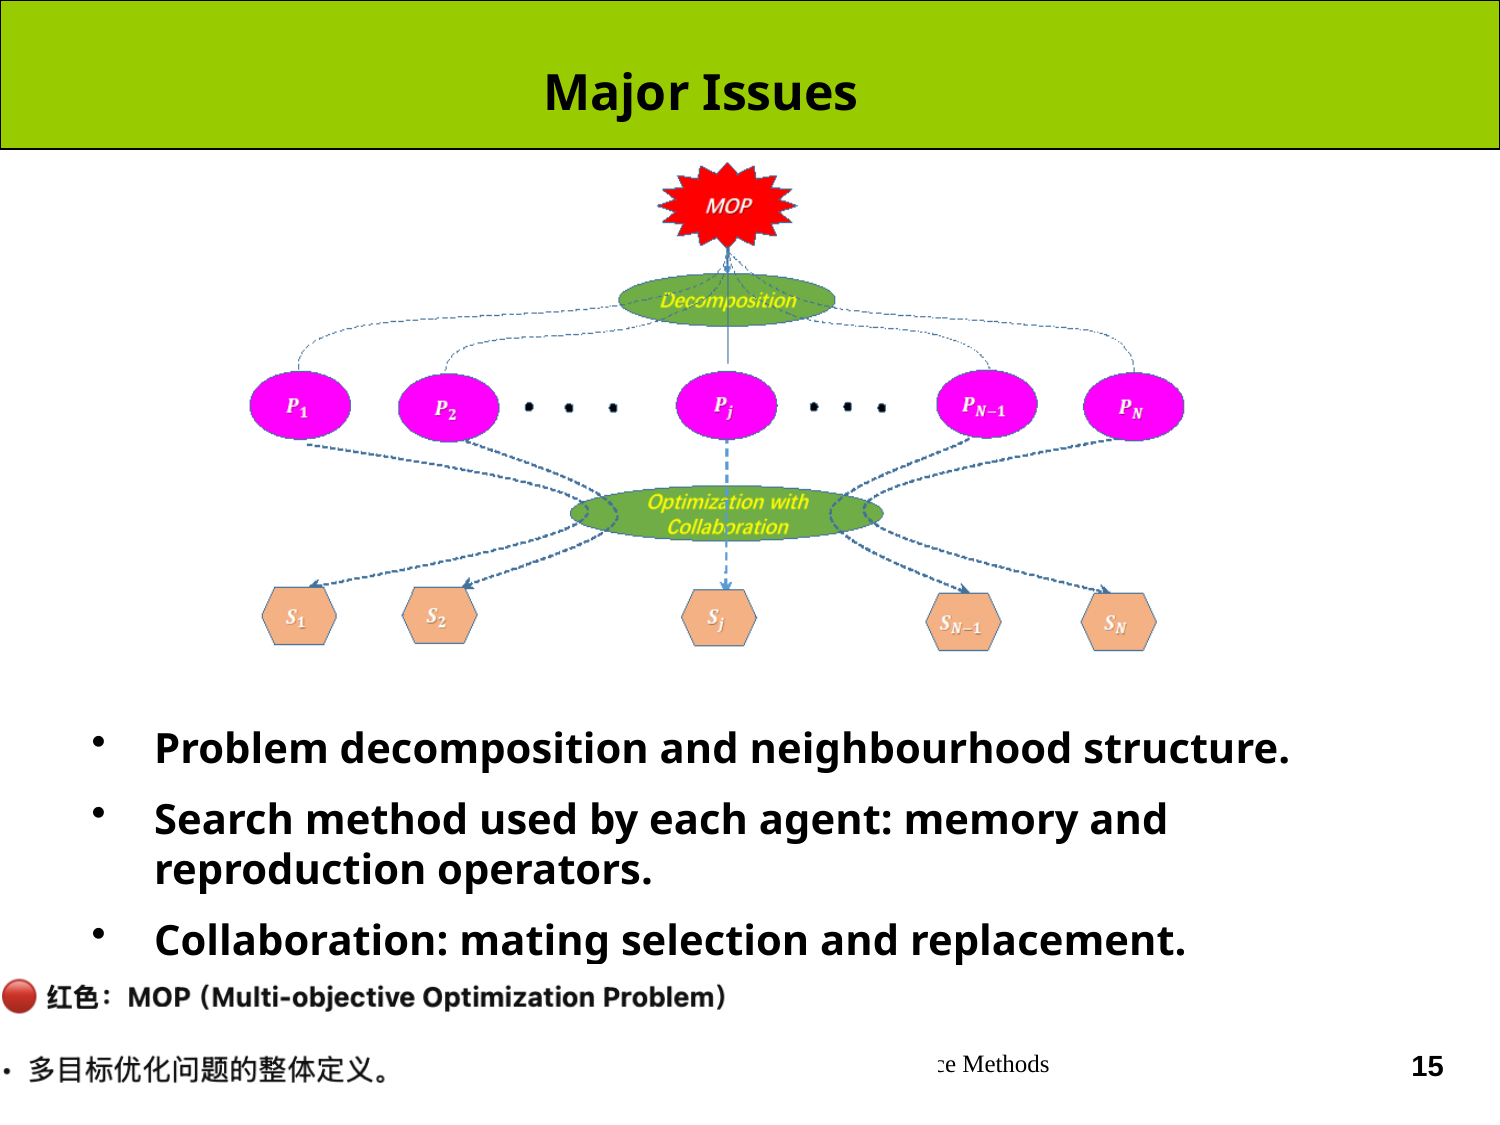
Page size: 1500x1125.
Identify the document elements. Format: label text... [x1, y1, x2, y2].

picture [0, 963, 938, 1125]
footer AE2AIM-Artificial Intelligence Methods [941, 1039, 1259, 1118]
title Major Issues [26, 19, 1377, 161]
list Problem decomposition and neighbourhood structure. Search method used by each agent: memory and reproduction operators. Collaboration: mating selection and replacement. [76, 633, 1427, 1125]
slide_number [1293, 1039, 1460, 1118]
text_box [241, 160, 1500, 904]
